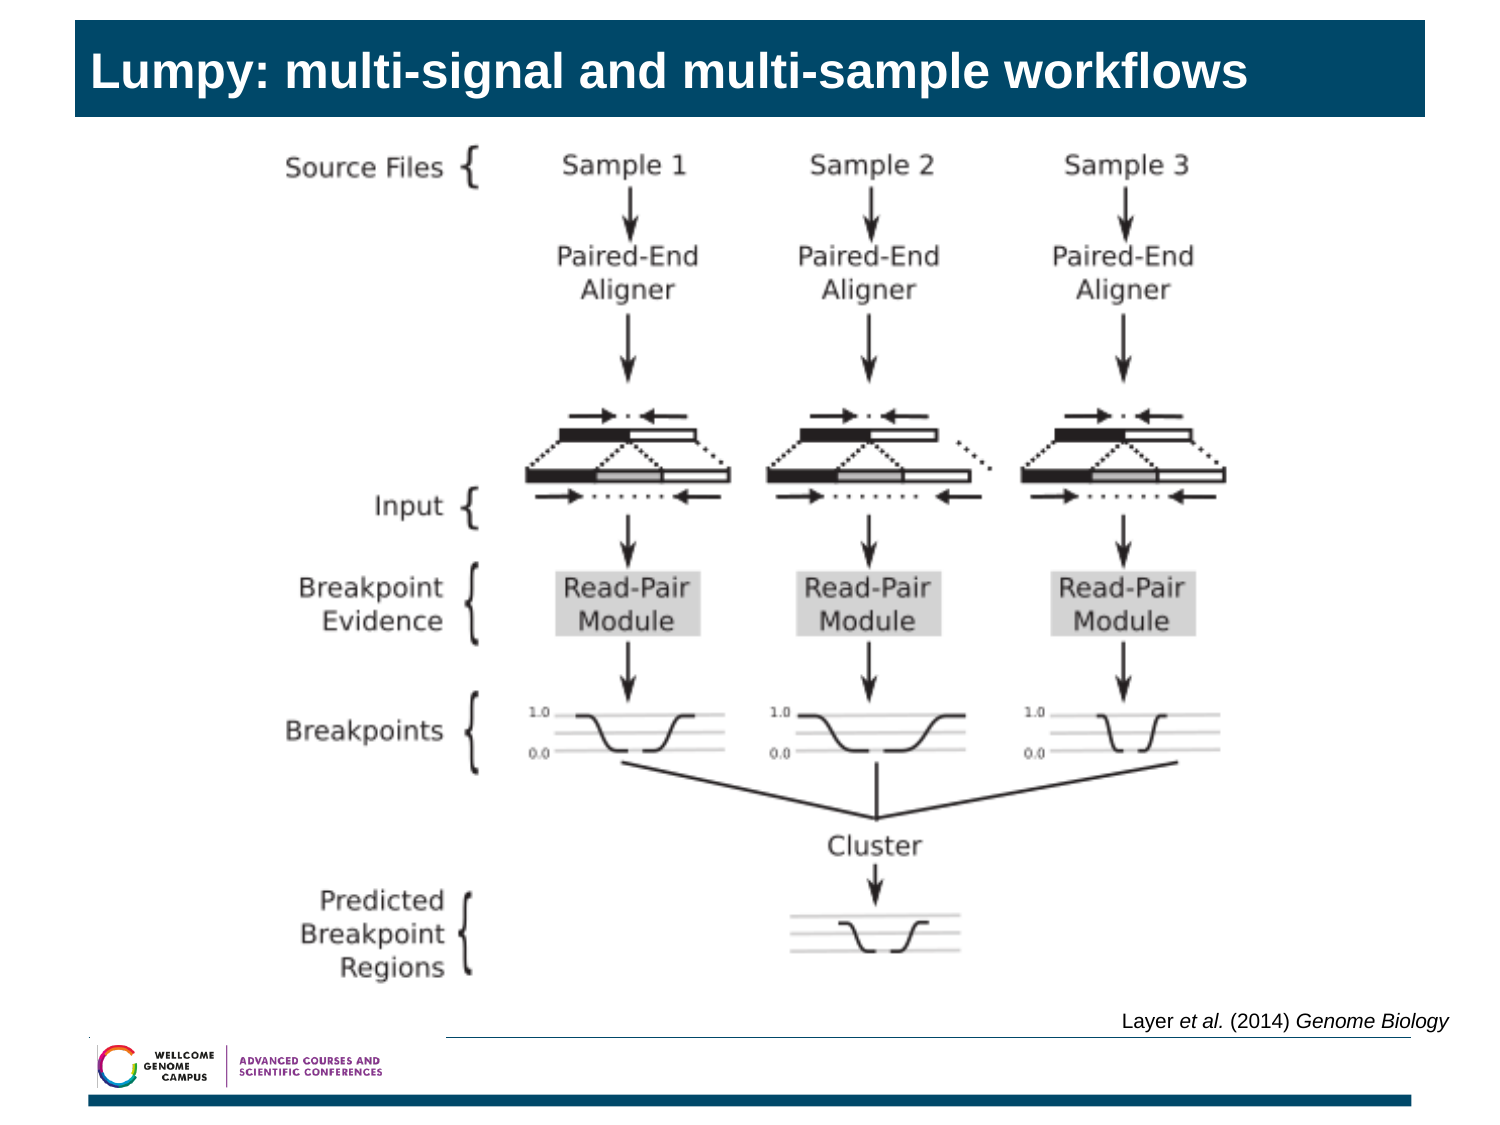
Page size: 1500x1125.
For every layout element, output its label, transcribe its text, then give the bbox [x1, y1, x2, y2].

title Lumpy: multi-signal and multi-sample workflows [75, 20, 1425, 117]
picture [281, 131, 1237, 992]
picture [90, 1037, 446, 1092]
text_box Layer et al. (2014) Genome Biology [1106, 992, 1484, 1089]
